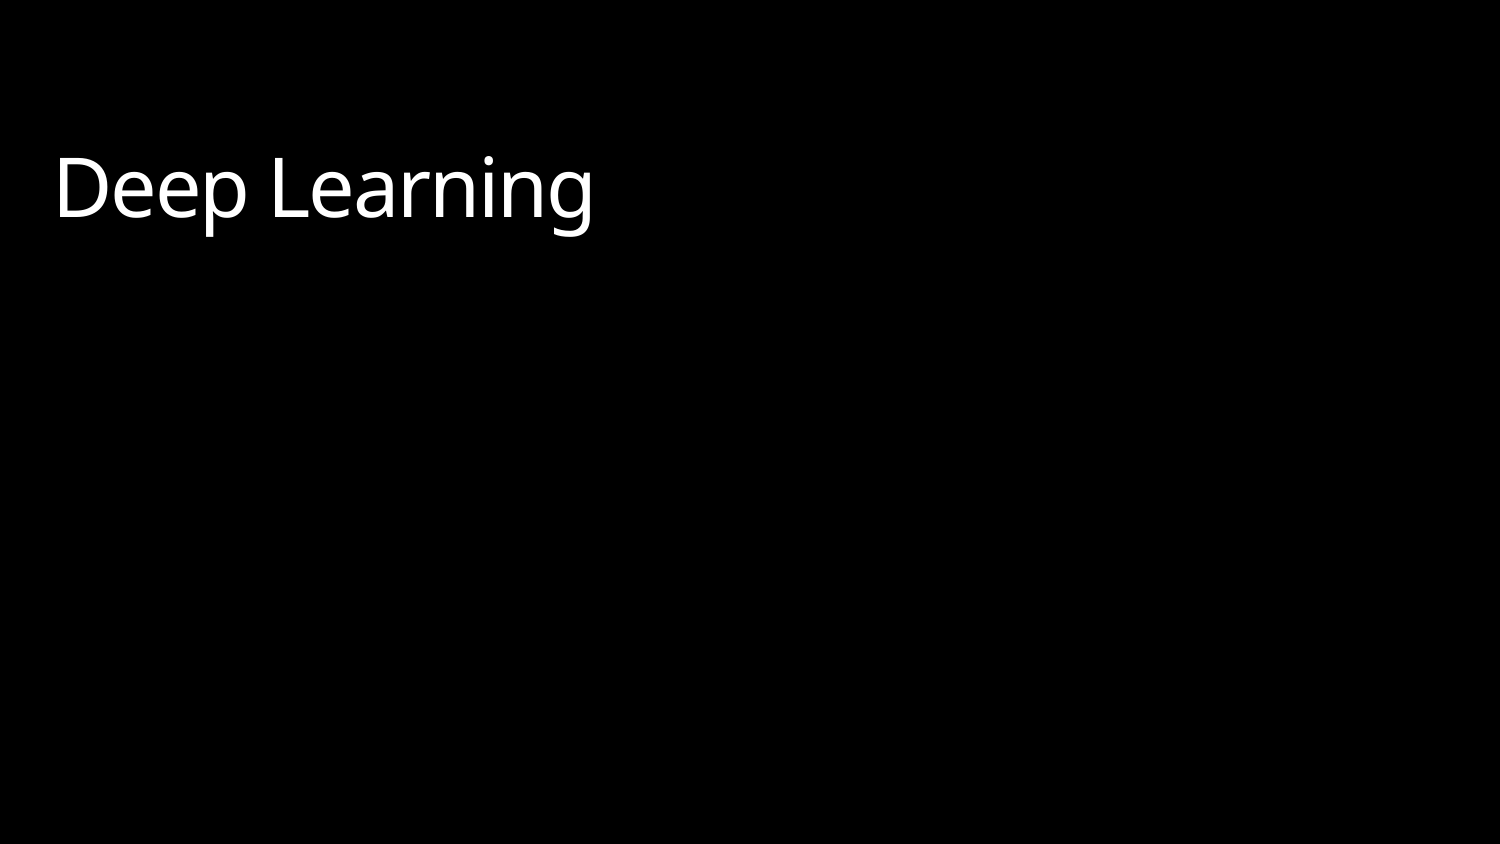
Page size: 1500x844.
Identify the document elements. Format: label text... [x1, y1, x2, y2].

title Deep Learning [52, 145, 1283, 581]
